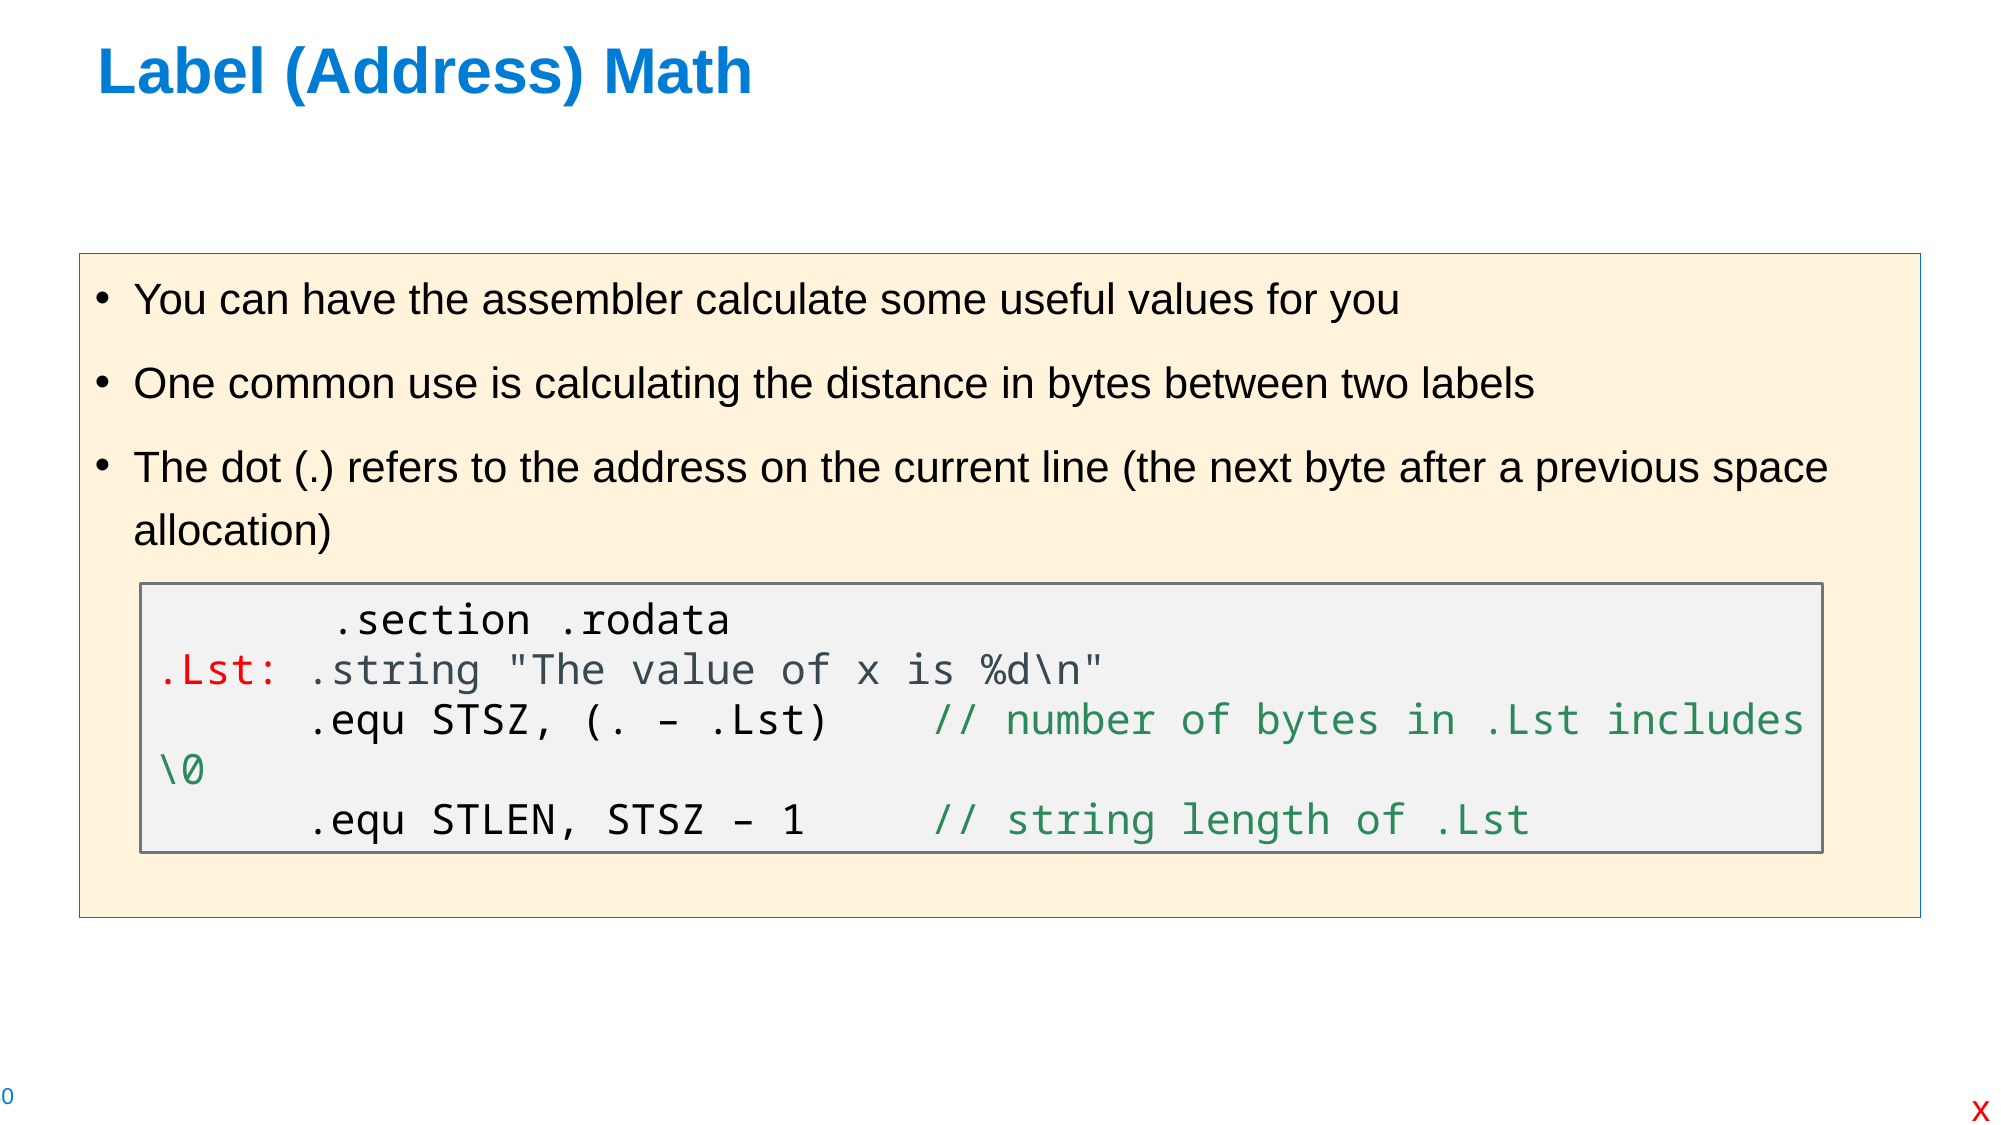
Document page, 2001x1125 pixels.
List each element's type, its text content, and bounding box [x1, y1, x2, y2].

text_box x [1956, 1076, 2000, 1125]
text_box .section .rodata .Lst: .string "The value of x is %d\n" .equ STSZ, (. – .Lst) // number of bytes in .Lst includes \0 .equ STLEN, STSZ – 1 // string length of .Lst [140, 583, 1823, 853]
list You can have the assembler calculate some useful values for you One common use is calculating the distance in bytes between two labels The dot (.) refers to the address on the current line (the next byte after a previous space allocation) [79, 253, 1921, 918]
title Label (Address) Math [82, 0, 1808, 115]
